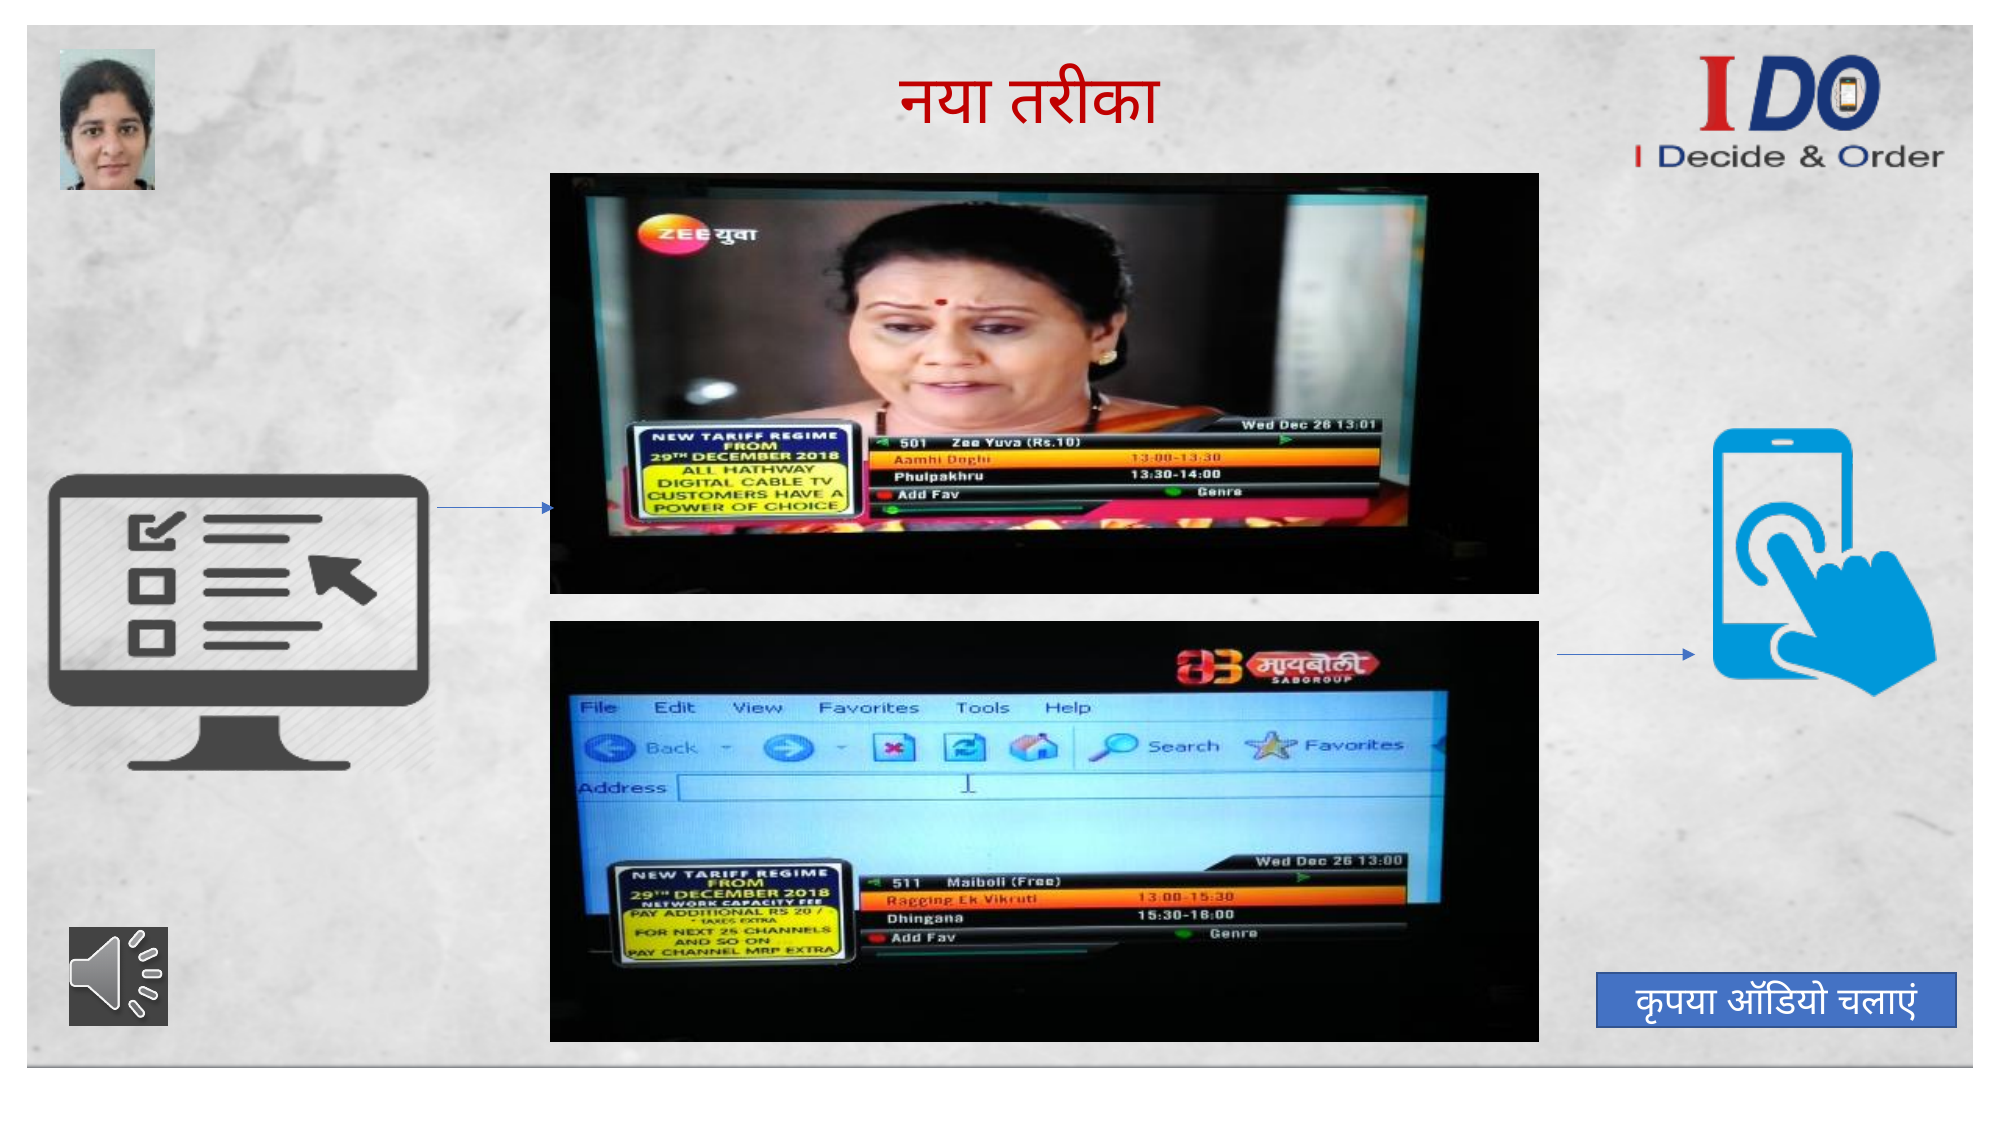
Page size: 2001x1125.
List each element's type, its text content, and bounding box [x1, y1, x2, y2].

text_box नया तरीका [495, 49, 1582, 225]
picture [27, 25, 1973, 1068]
